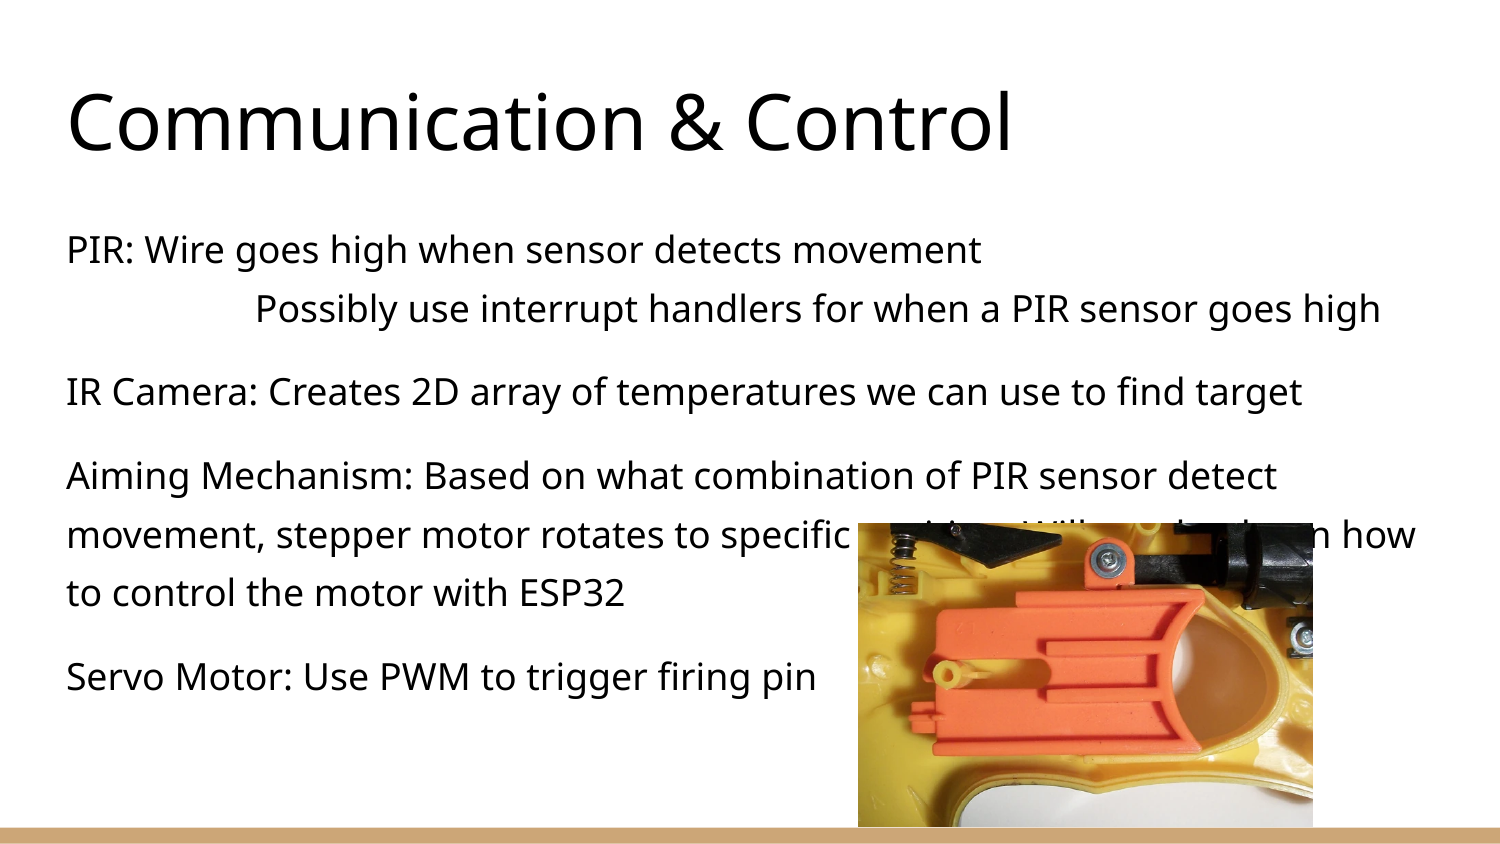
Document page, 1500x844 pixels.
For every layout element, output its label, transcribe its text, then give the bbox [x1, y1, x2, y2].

title Communication & Control [51, 51, 1449, 189]
list PIR: Wire goes high when sensor detects movement Possibly use interrupt handlers for when a PIR sensor goes high IR Camera: Creates 2D array of temperatures we can use to find target Aiming Mechanism: Based on what combination of PIR sensor detect movement, stepper motor rotates to specific position. Will need to learn how to control the motor with ESP32 Servo Motor: Use PWM to trigger firing pin [51, 200, 1449, 752]
picture [858, 523, 1313, 827]
